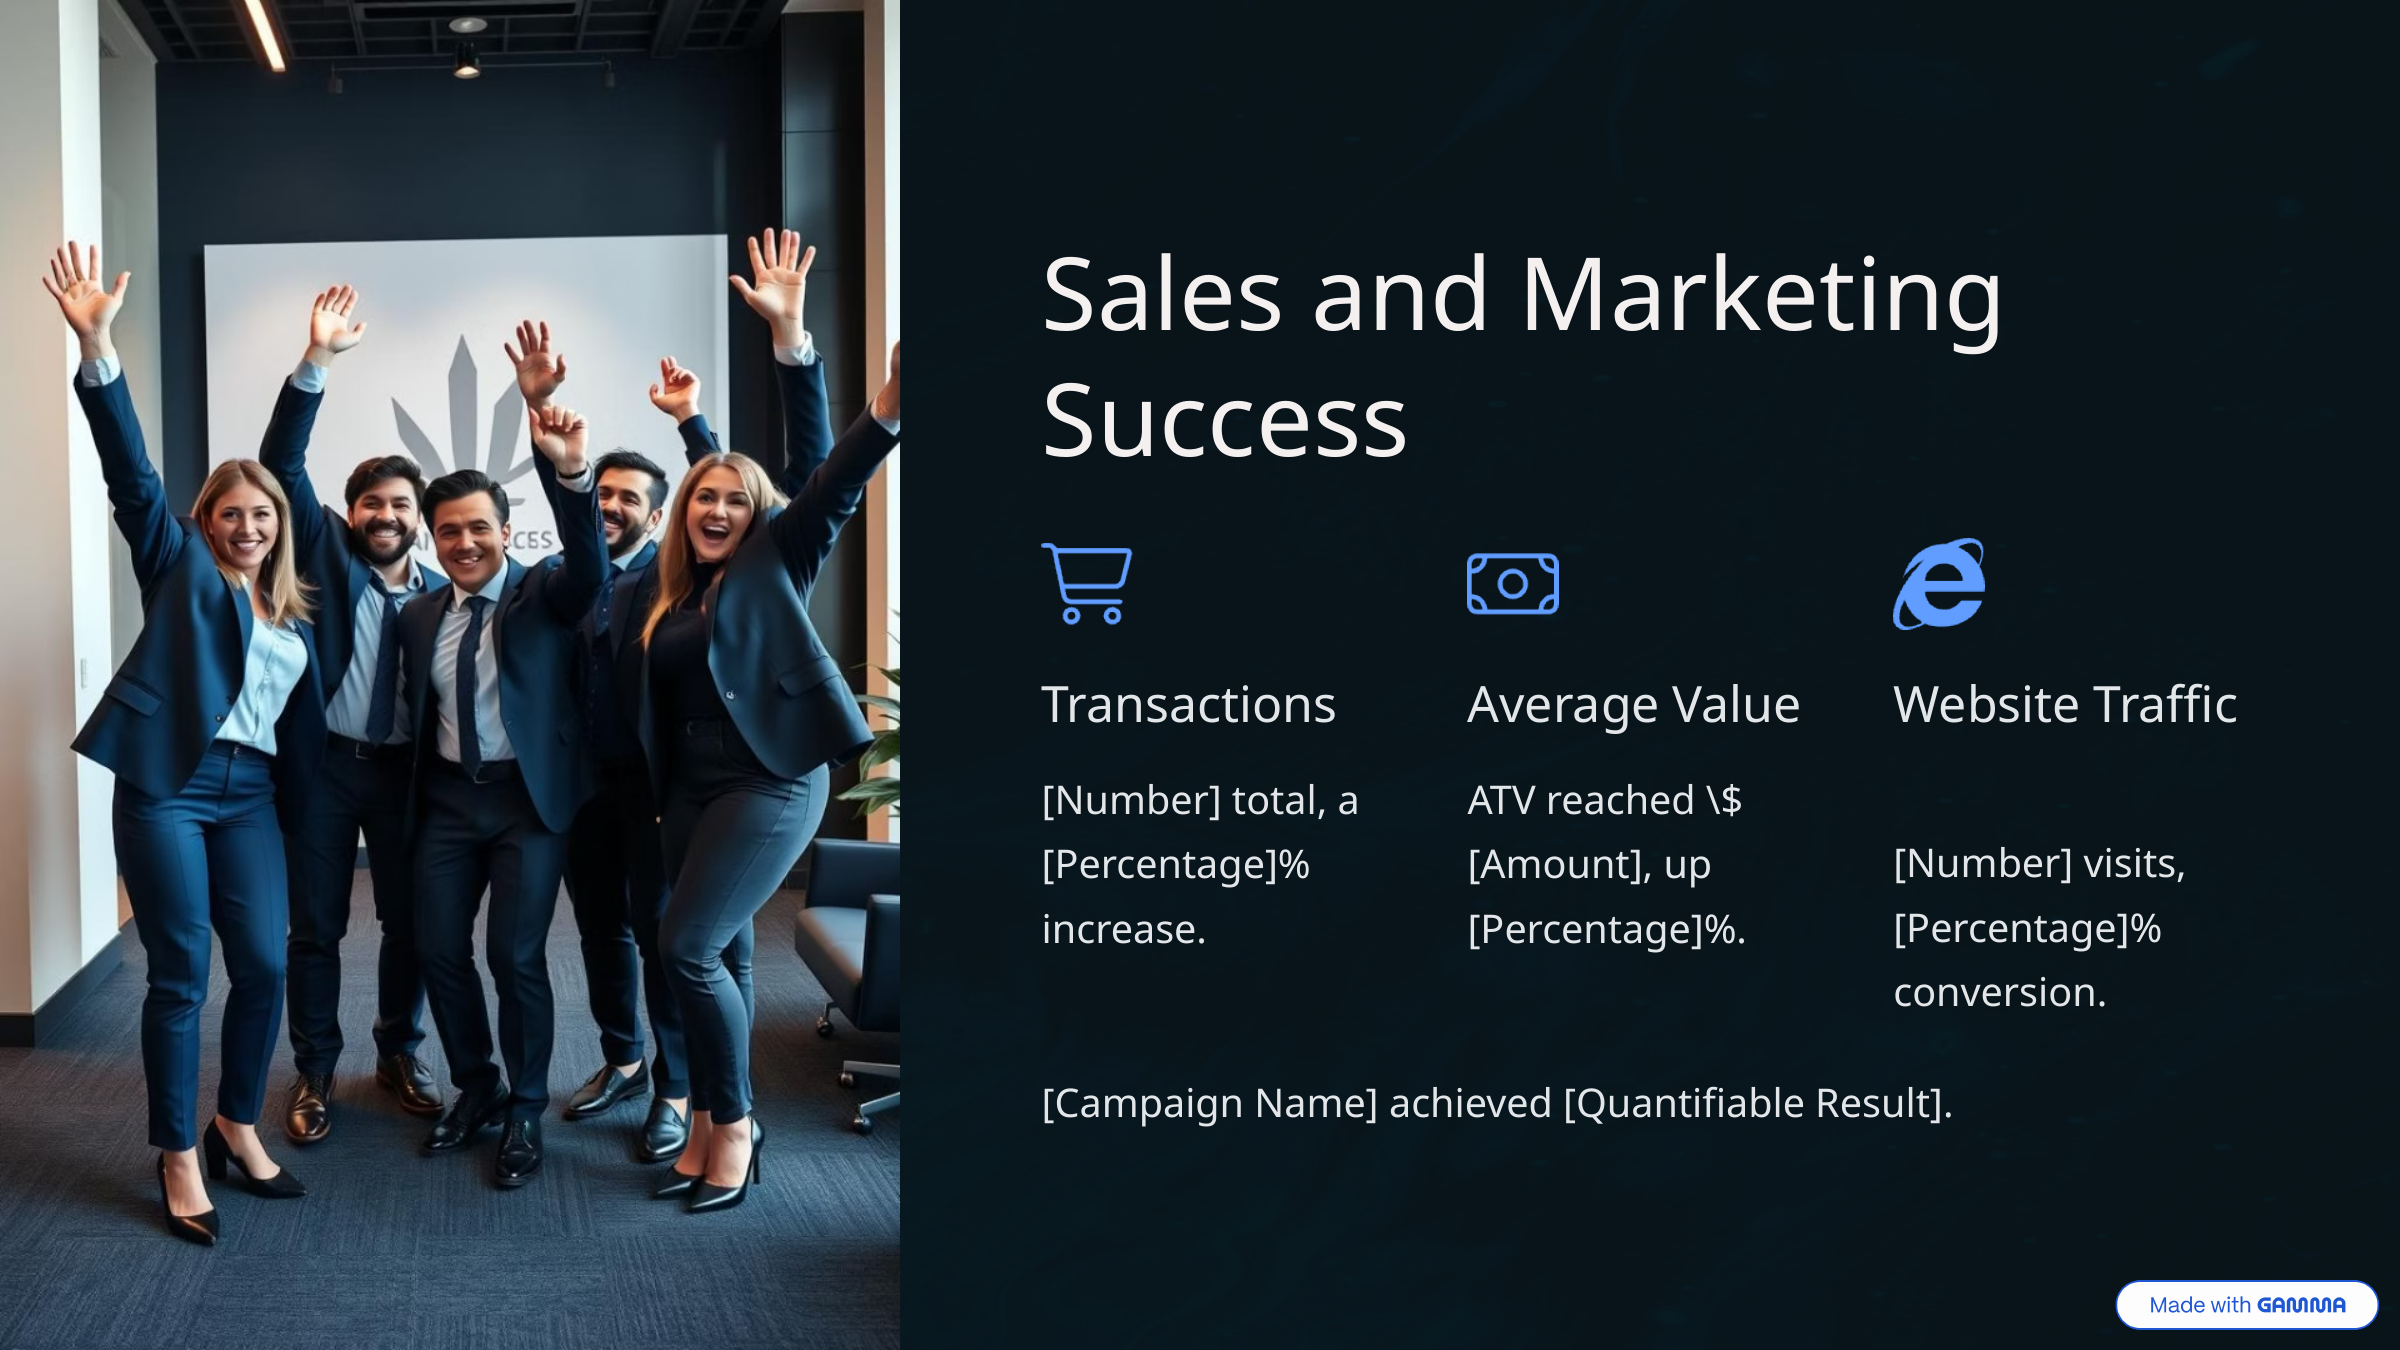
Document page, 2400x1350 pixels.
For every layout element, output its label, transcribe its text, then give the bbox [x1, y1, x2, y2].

picture [0, 0, 900, 1350]
text_box [Campaign Name] achieved [Quantifiable Result]. [1041, 1060, 2259, 1126]
picture [2106, 1271, 2389, 1339]
text_box Website Traffic [1893, 669, 2259, 797]
text_box Average Value [1467, 670, 1833, 734]
picture [1041, 538, 1133, 630]
text_box Transactions [1041, 670, 1407, 734]
text_box [Number] visits, [Percentage]% conversion. [1893, 820, 2259, 1015]
text_box ATV reached \$[Amount], up [Percentage]%. [1467, 757, 1833, 952]
text_box [Number] total, a [Percentage]% increase. [1041, 757, 1407, 952]
picture [1893, 538, 1985, 630]
picture [1467, 538, 1559, 630]
text_box Sales and Marketing Success [1041, 224, 2259, 478]
